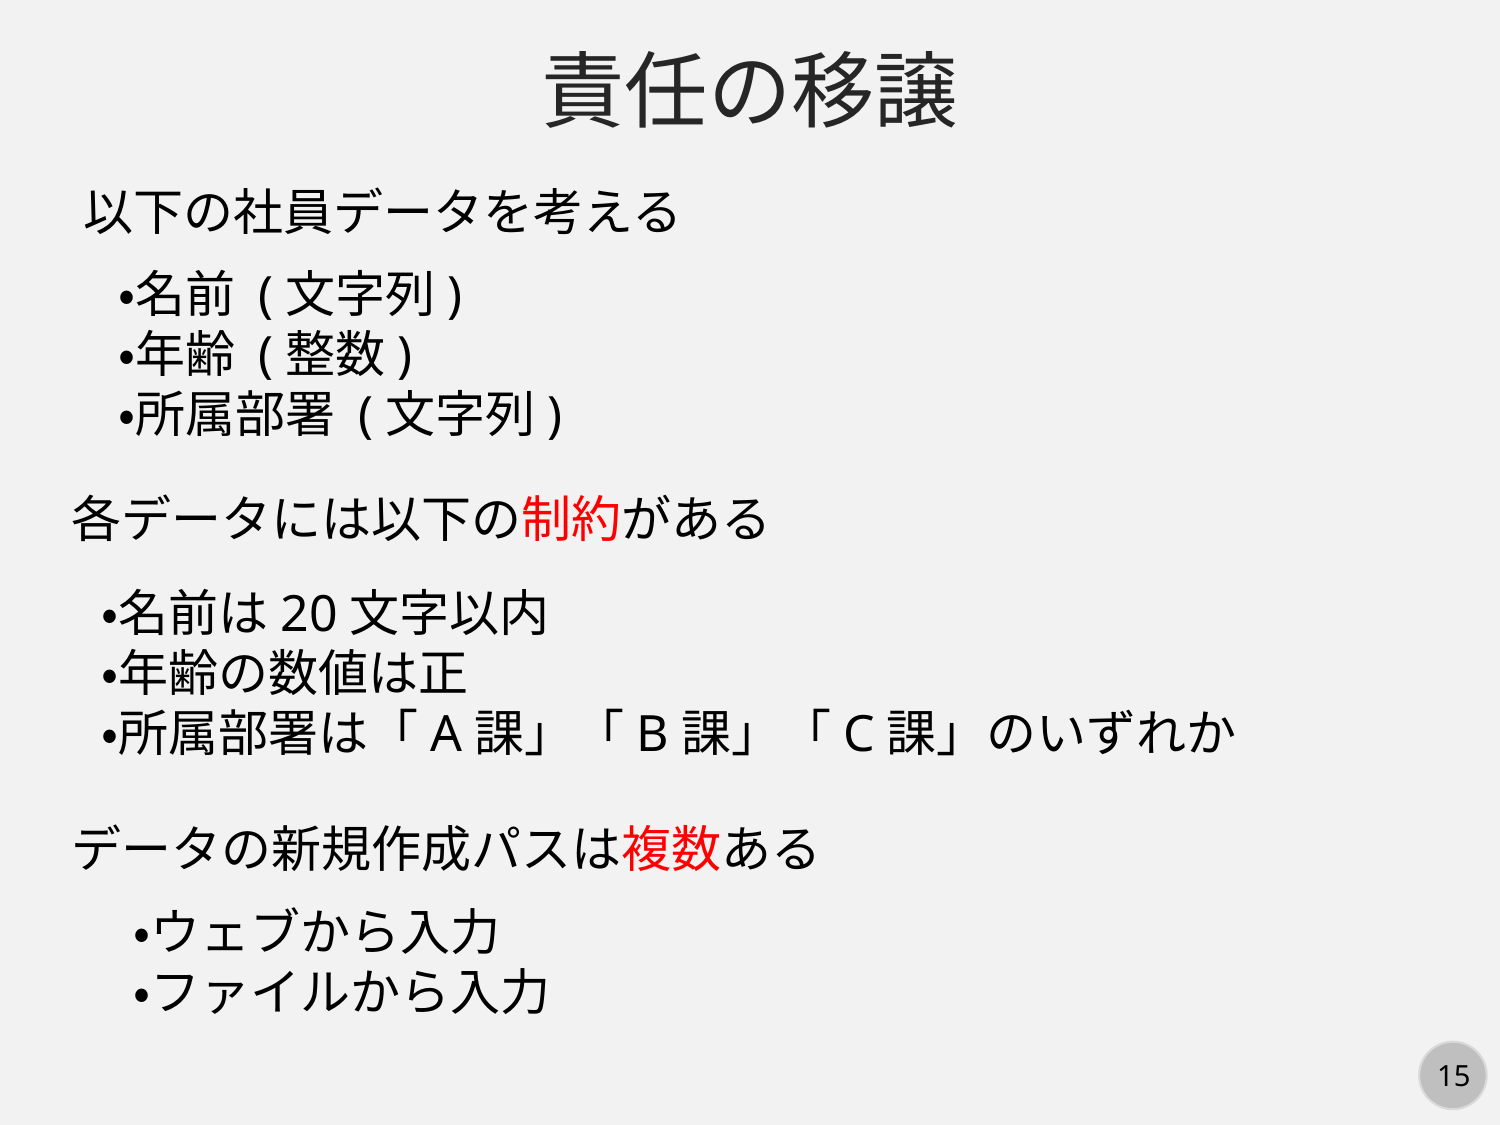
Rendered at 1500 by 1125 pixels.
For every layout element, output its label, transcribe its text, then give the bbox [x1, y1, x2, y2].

text_box ・名前は20文字以内 ・年齢の数値は正 ・所属部署は「A課」「B課」「C課」のいずれか [86, 574, 1252, 769]
text_box ・ウェブから入力 ・ファイルから入力 [119, 893, 566, 1028]
text_box ・名前 (文字列) ・年齢 (整数) ・所属部署 (文字列) [103, 255, 578, 451]
text_box 以下の社員データを考える [68, 172, 698, 248]
text_box 各データには以下の制約がある [56, 479, 787, 555]
text_box データの新規作成パスは複数ある [56, 810, 837, 886]
list 責任の移譲 [0, 31, 1500, 155]
